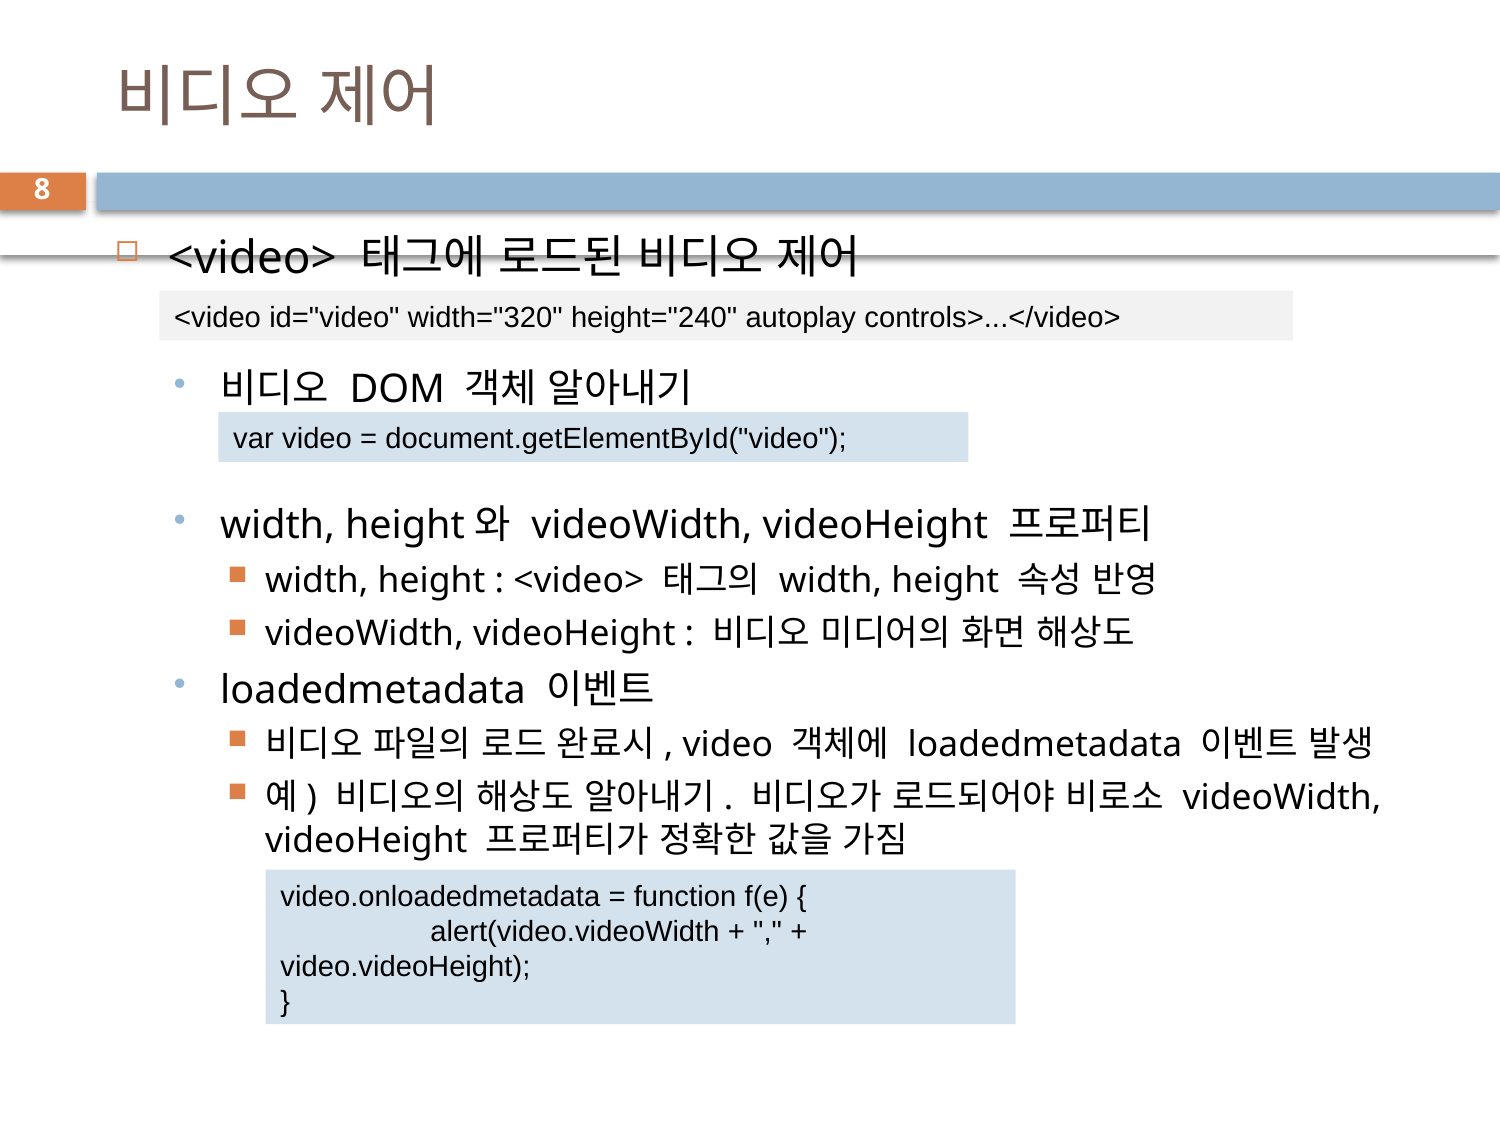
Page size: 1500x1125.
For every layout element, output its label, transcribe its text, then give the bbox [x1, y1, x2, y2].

slide_number 8 [0, 170, 87, 211]
text_box <video id="video" width="320" height="240" autoplay controls>...</video> [159, 290, 1294, 341]
text_box video.onloadedmetadata = function f(e) { alert(video.videoWidth + "," + video.videoHeight); } [265, 869, 1016, 1025]
text_box var video = document.getElementById("video"); [218, 412, 969, 462]
list <video> 태그에 로드된 비디오 제어 비디오 DOM 객체 알아내기 width, height와 videoWidth, videoHeight 프로퍼티 width, height : <video> 태그의 width, height 속성 반영 videoWidth, videoHeight : 비디오 미디어의 화면 해상도 loadedmetadata 이벤트 비디오 파일의 로드 완료시, video 객체에 loadedmetadata 이벤트 발생 예) 비디오의 해상도 알아내기. 비디오가 로드되어야 비로소 videoWidth, videoHeight 프로퍼티가 정확한 값을 가짐 [100, 219, 1438, 1047]
title 비디오 제어 [100, 37, 1438, 149]
